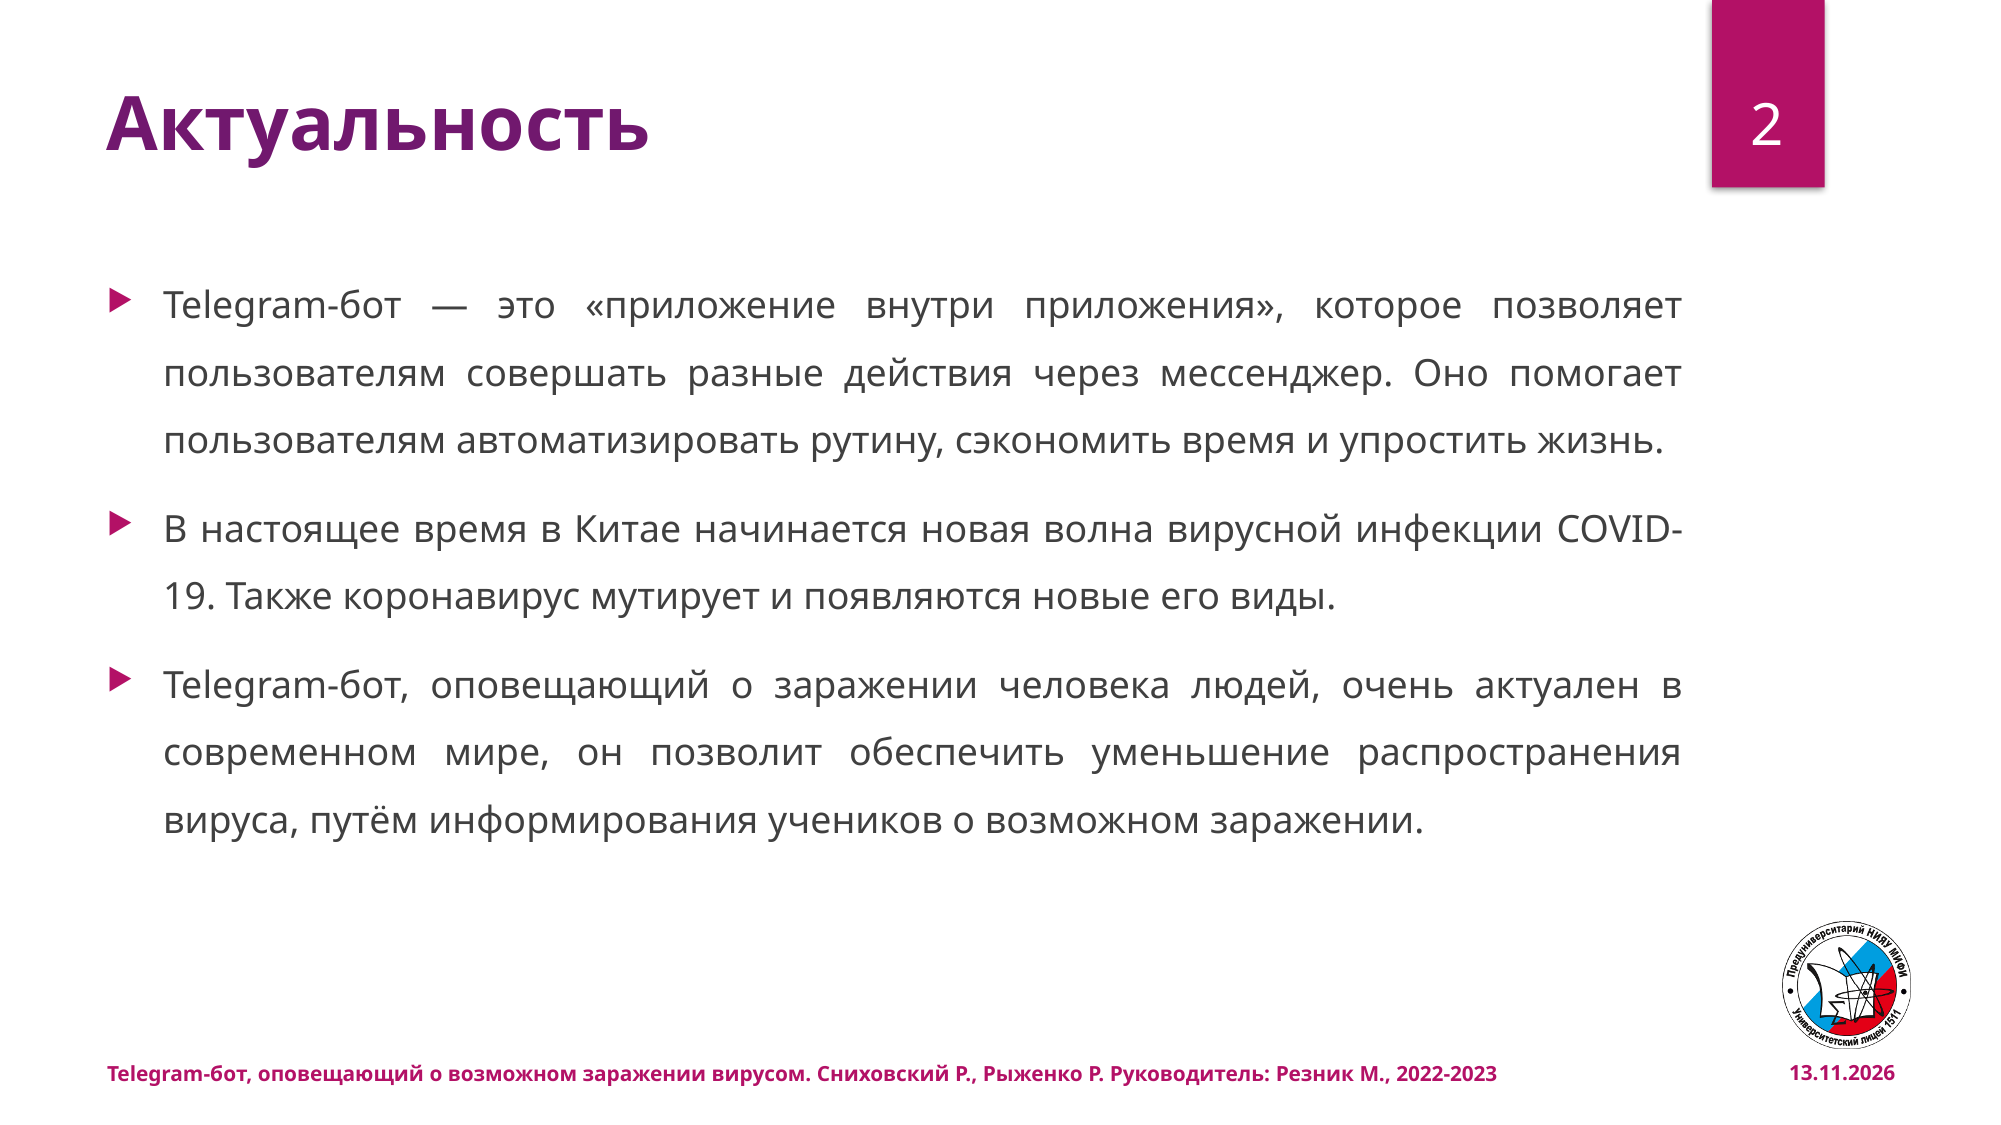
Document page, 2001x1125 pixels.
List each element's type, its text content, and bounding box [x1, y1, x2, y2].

text_box Актуальность [92, 68, 1699, 189]
footer Telegram-бот, оповещающий о возможном заражении вирусом. Сниховский Р., Рыженко Р. Руководитель: Резник М., 2022-2023 [92, 1048, 1748, 1099]
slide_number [1748, 1048, 1911, 1099]
text_box Telegram-бот — это «приложение внутри приложения», которое позволяет пользователям совершать разные действия через мессенджер. Оно помогает пользователям автоматизировать рутину, сэкономить время и упростить жизнь. В настоящее время в Китае начинается новая волна вирусной инфекции COVID-19. Также коронавирус мутирует и появляются новые его виды. Telegram-бот, оповещающий о заражении человека людей, очень актуален в современном мире, он позволит обеспечить уменьшение распространения вируса, путём информирования учеников о возможном заражении. [92, 251, 1699, 971]
picture [1782, 921, 1911, 1049]
slide_number 2 [1698, 48, 1836, 175]
